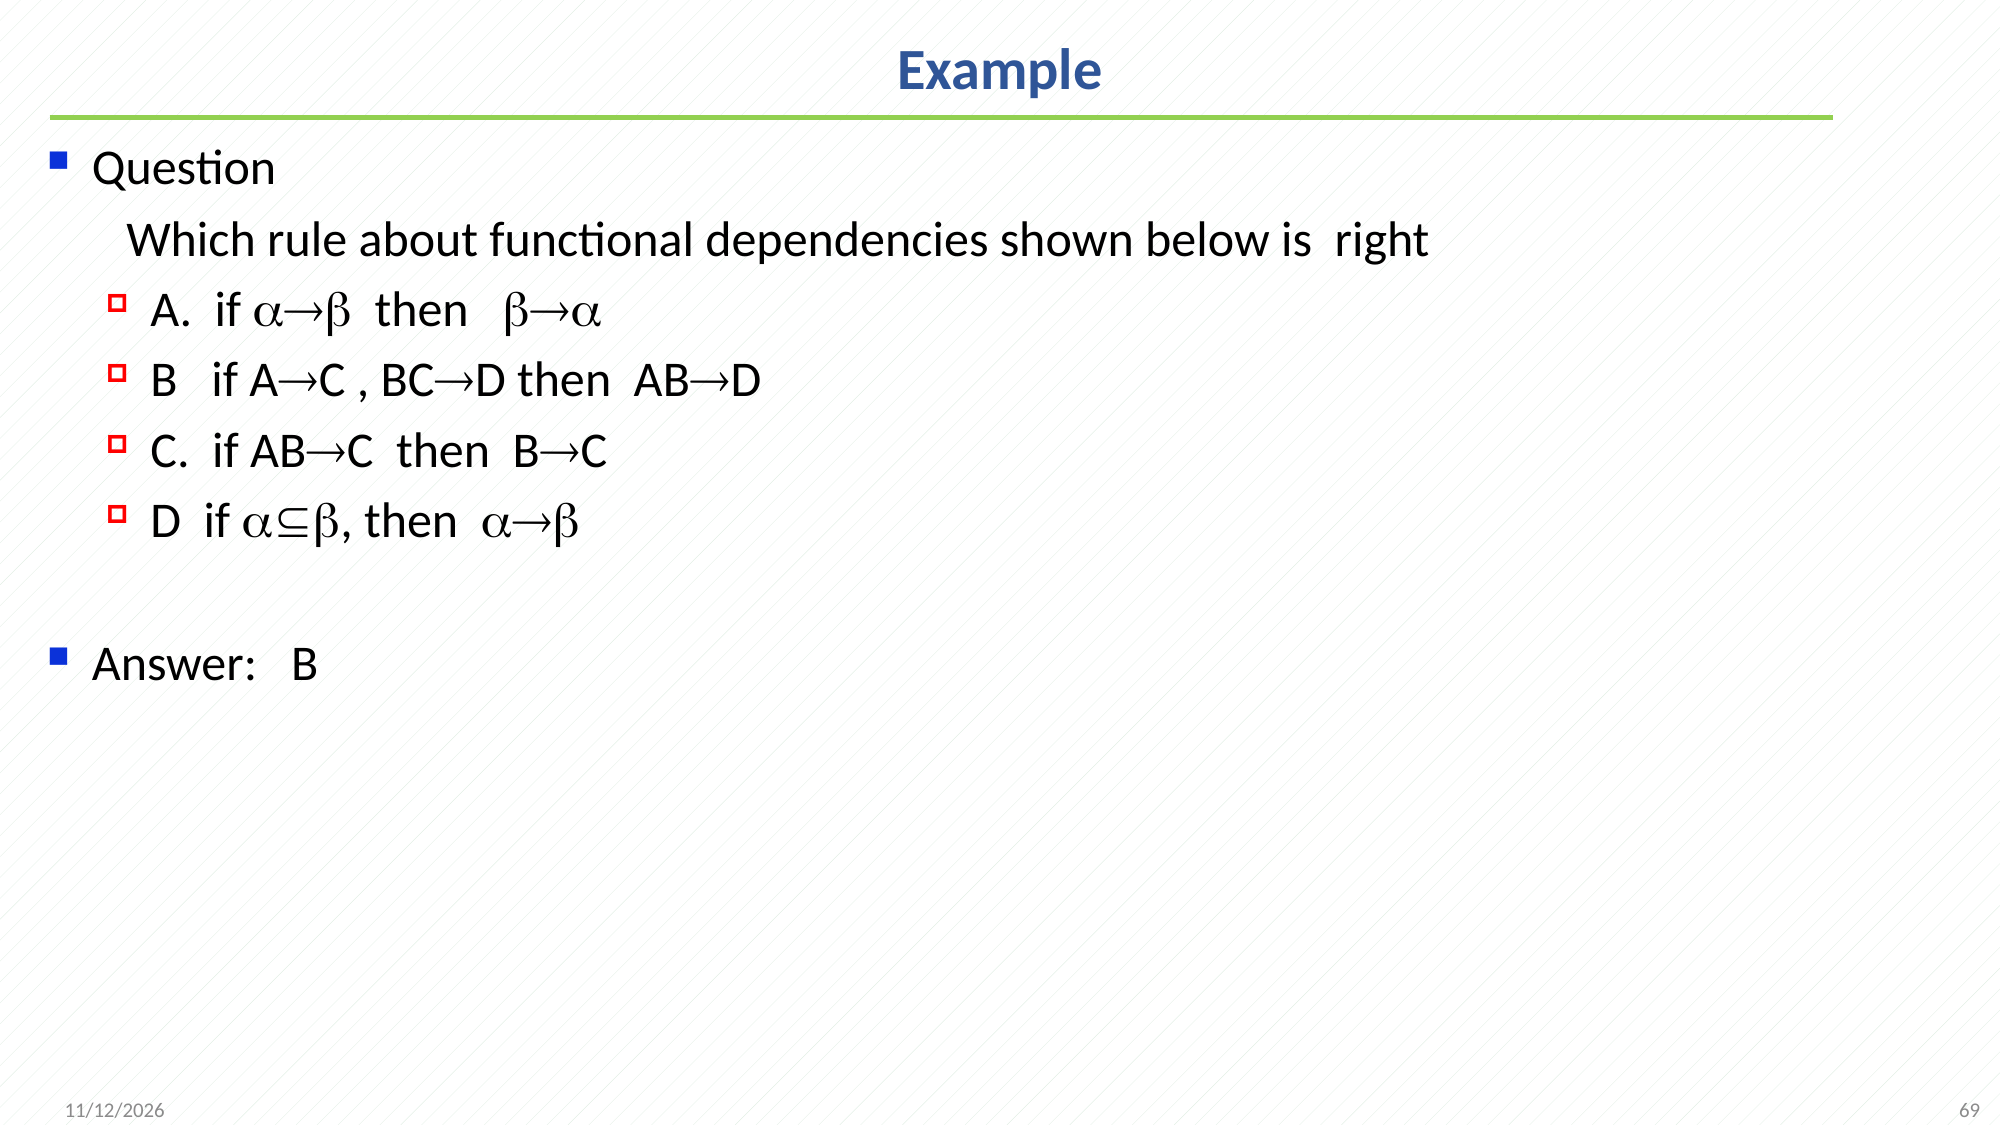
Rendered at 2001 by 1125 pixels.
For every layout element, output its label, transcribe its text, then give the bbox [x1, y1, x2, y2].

list Question Which rule about functional dependencies shown below is right A. if  then  B if AC , BCD then ABD C. if ABC then BC D if , then  Answer: B [32, 126, 1974, 1081]
title Example [50, 13, 1949, 126]
slide_number 69 [1545, 1079, 1996, 1125]
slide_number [49, 1079, 500, 1125]
